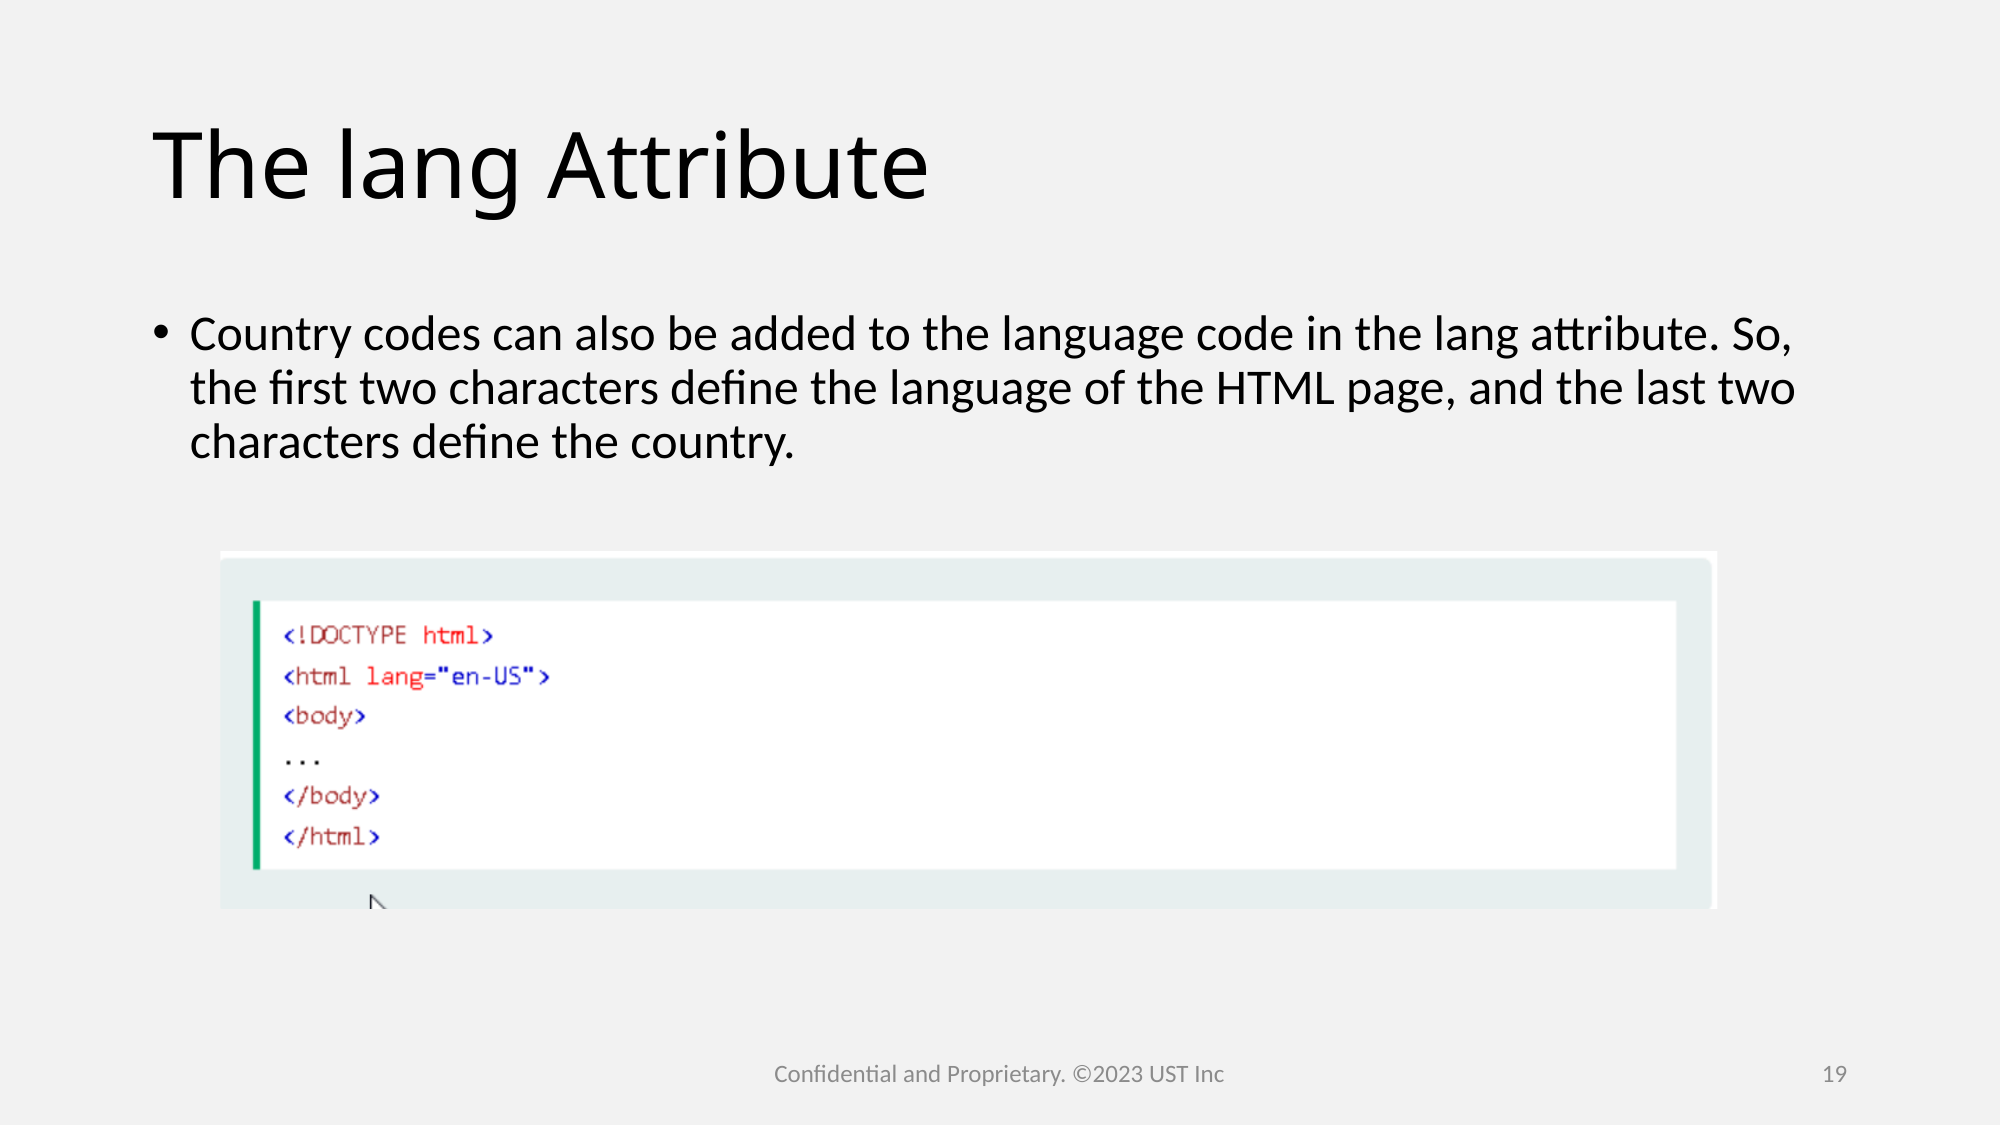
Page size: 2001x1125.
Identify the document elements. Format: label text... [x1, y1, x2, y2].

footer Confidential and Proprietary. ©2023 UST Inc [662, 1042, 1338, 1103]
slide_number 19 [1412, 1042, 1863, 1103]
picture [220, 551, 1718, 909]
title The lang Attribute [137, 59, 1863, 278]
list Country codes can also be added to the language code in the lang attribute. So, the first two characters define the language of the HTML page, and the last two characters define the country. [137, 299, 1863, 1014]
